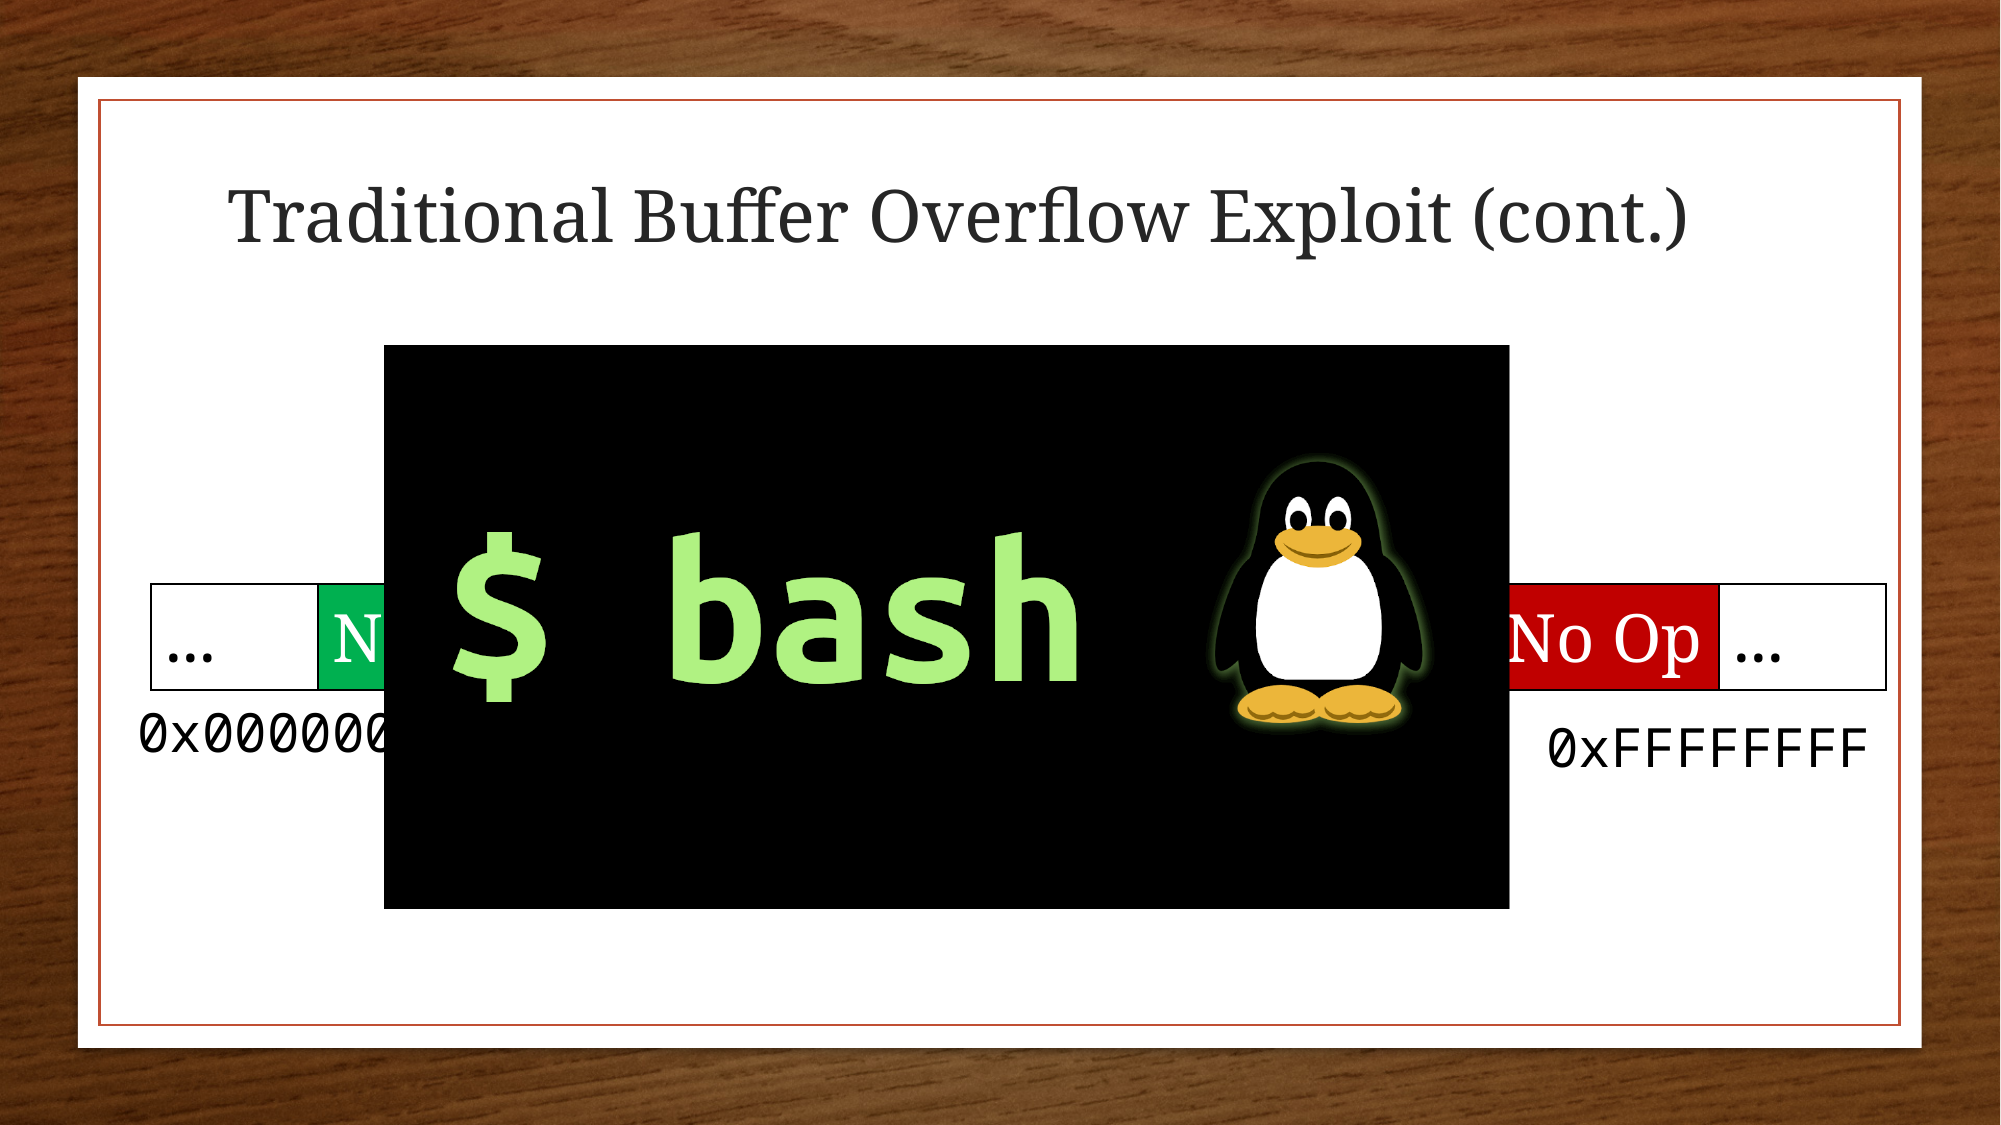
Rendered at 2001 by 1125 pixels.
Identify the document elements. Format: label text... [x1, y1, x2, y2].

text_box 0x00000000 [100, 690, 383, 771]
picture [383, 345, 1511, 910]
title Traditional Buffer Overflow Exploit (cont.) [212, 161, 1788, 266]
text_box [77, 76, 1923, 1049]
table_header ... [152, 585, 317, 689]
table_header Address of No Op [1511, 585, 1718, 689]
table_header ... [1720, 585, 1885, 689]
table_header No-op sled [319, 585, 383, 689]
text_box [99, 99, 1900, 1026]
text_box [0, 0, 2000, 1125]
text_box 0xFFFFFFFF [1511, 705, 1962, 786]
